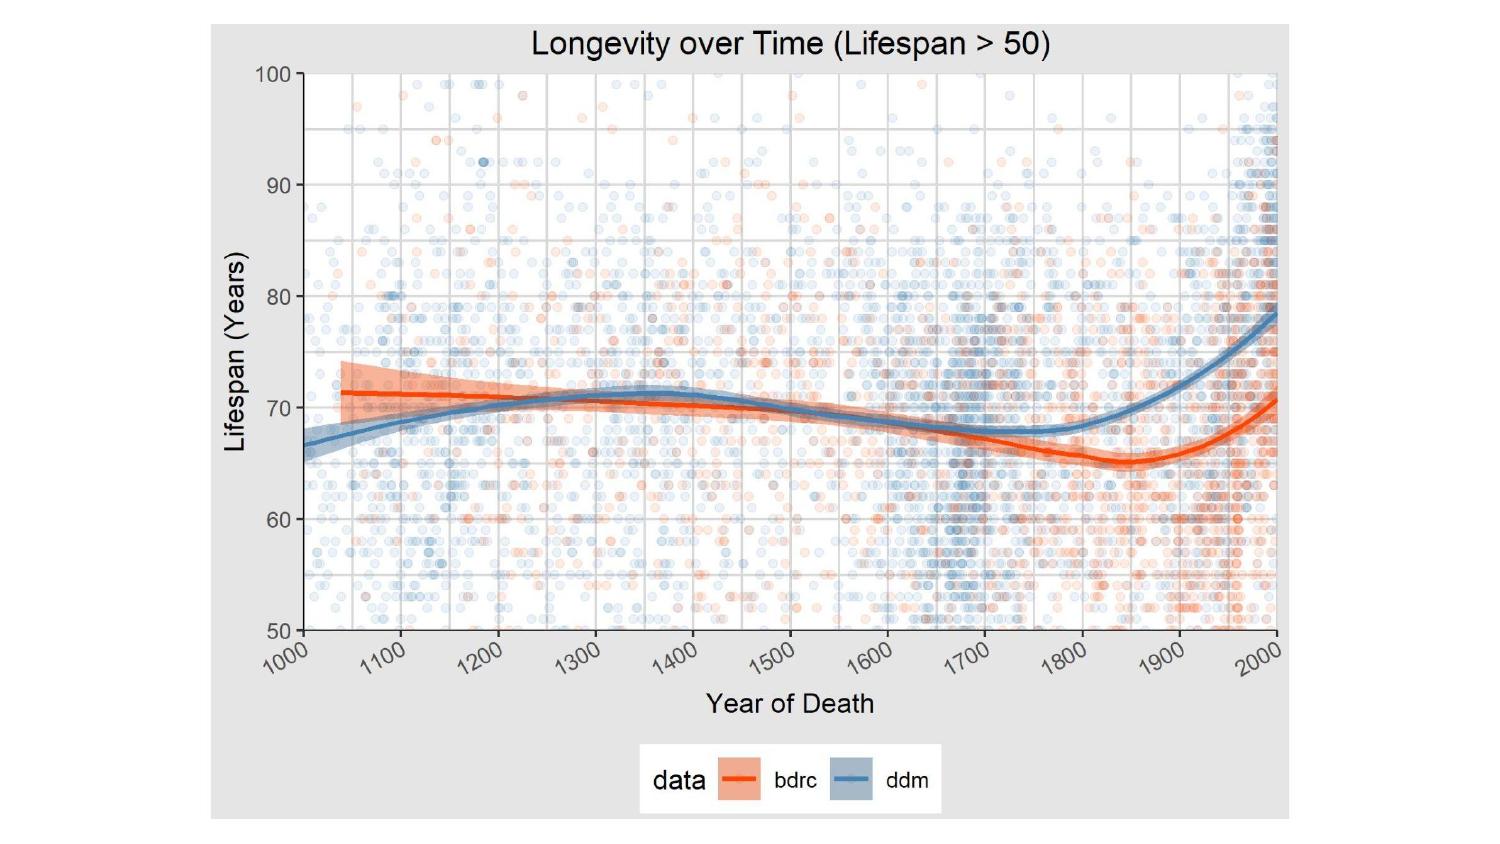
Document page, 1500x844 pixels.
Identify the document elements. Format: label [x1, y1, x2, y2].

picture [106, 24, 1394, 819]
